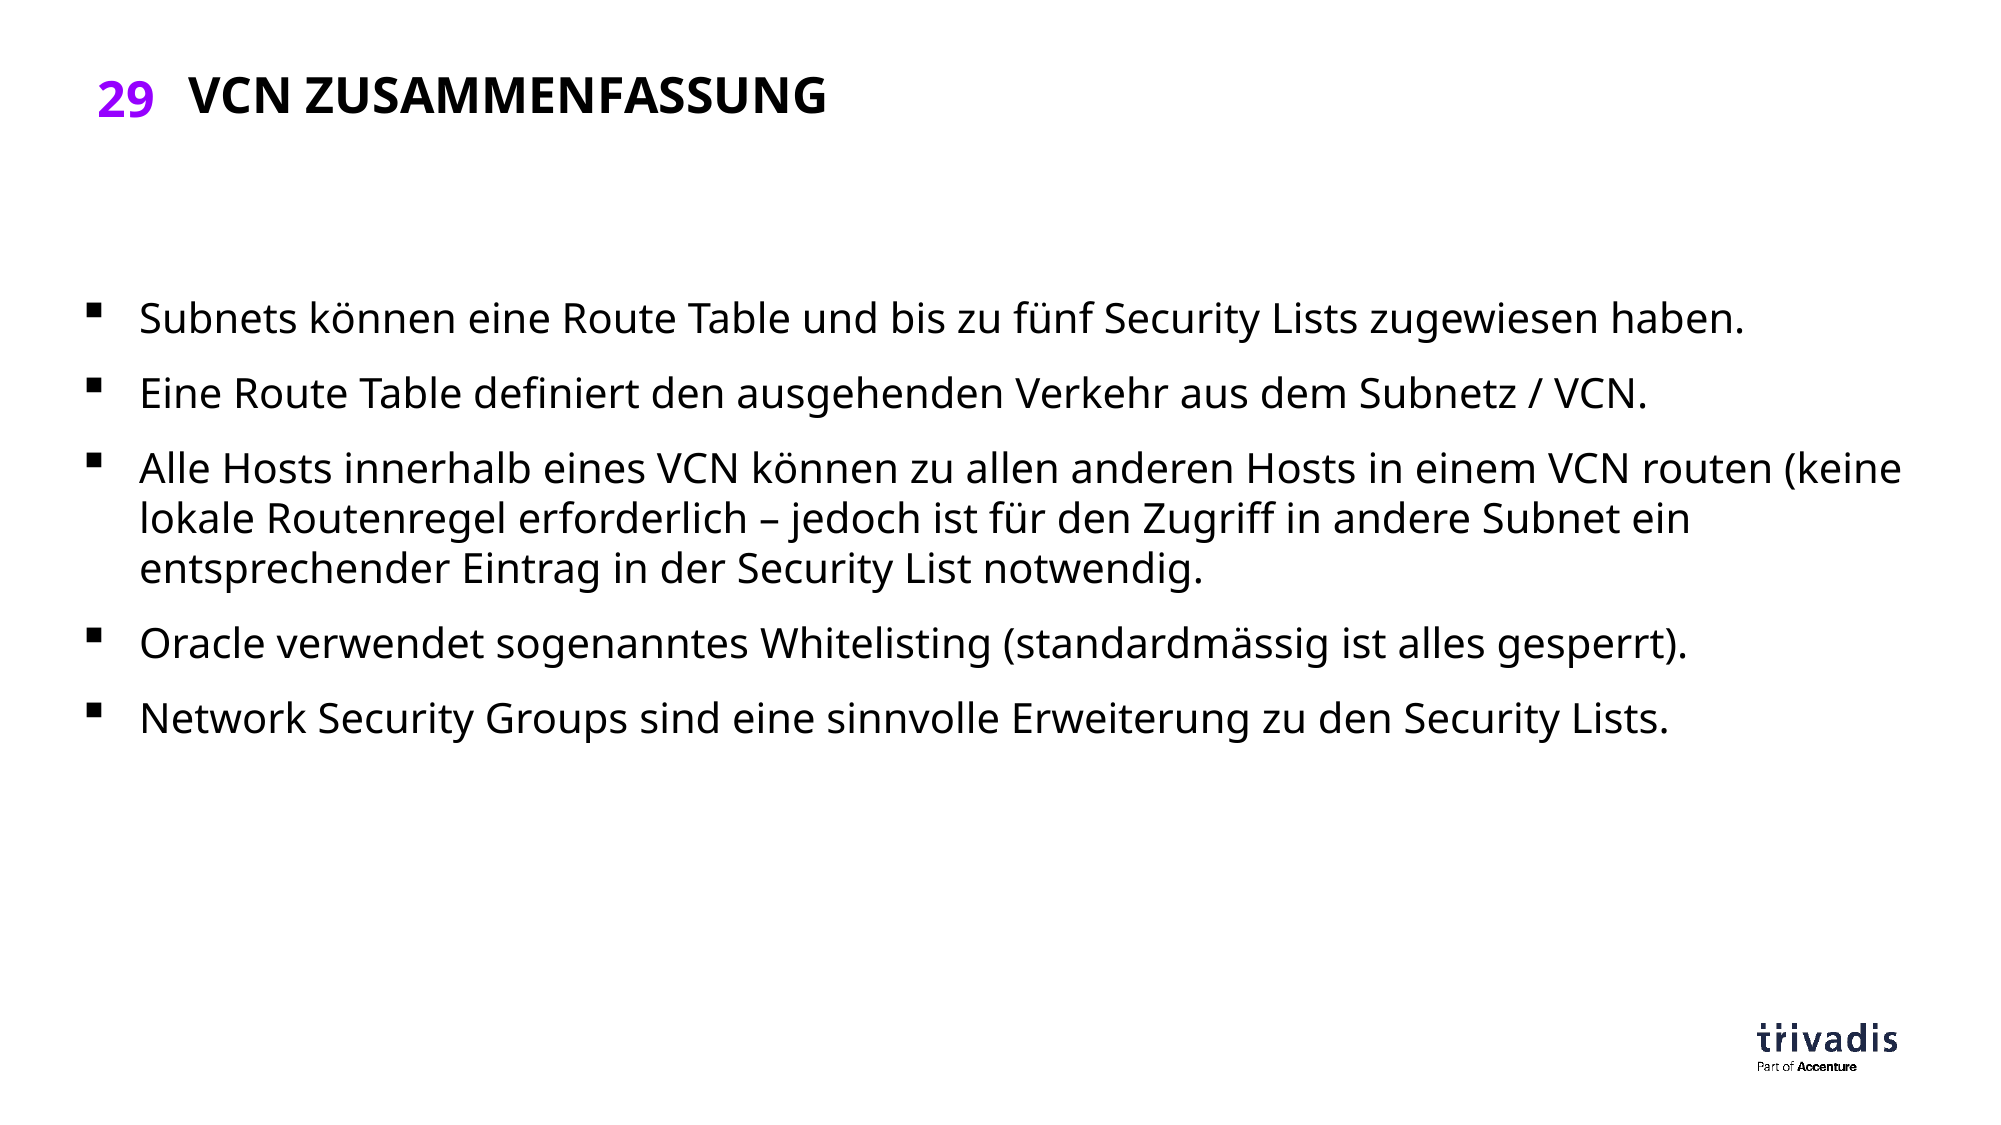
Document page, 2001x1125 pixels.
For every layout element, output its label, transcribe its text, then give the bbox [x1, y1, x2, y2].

title VCN zusammenfassung [170, 63, 1933, 136]
picture [1757, 1062, 1897, 1071]
list Subnets können eine Route Table und bis zu fünf Security Lists zugewiesen haben. Eine Route Table definiert den ausgehenden Verkehr aus dem Subnetz / VCN. Alle Hosts innerhalb eines VCN können zu allen anderen Hosts in einem VCN routen (keine lokale Routenregel erforderlich – jedoch ist für den Zugriff in andere Subnet ein entsprechender Eintrag in der Security List notwendig. Oracle verwendet sogenanntes Whitelisting (standardmässig ist alles gesperrt). Network Security Groups sind eine sinnvolle Erweiterung zu den Security Lists. [65, 284, 1933, 1062]
